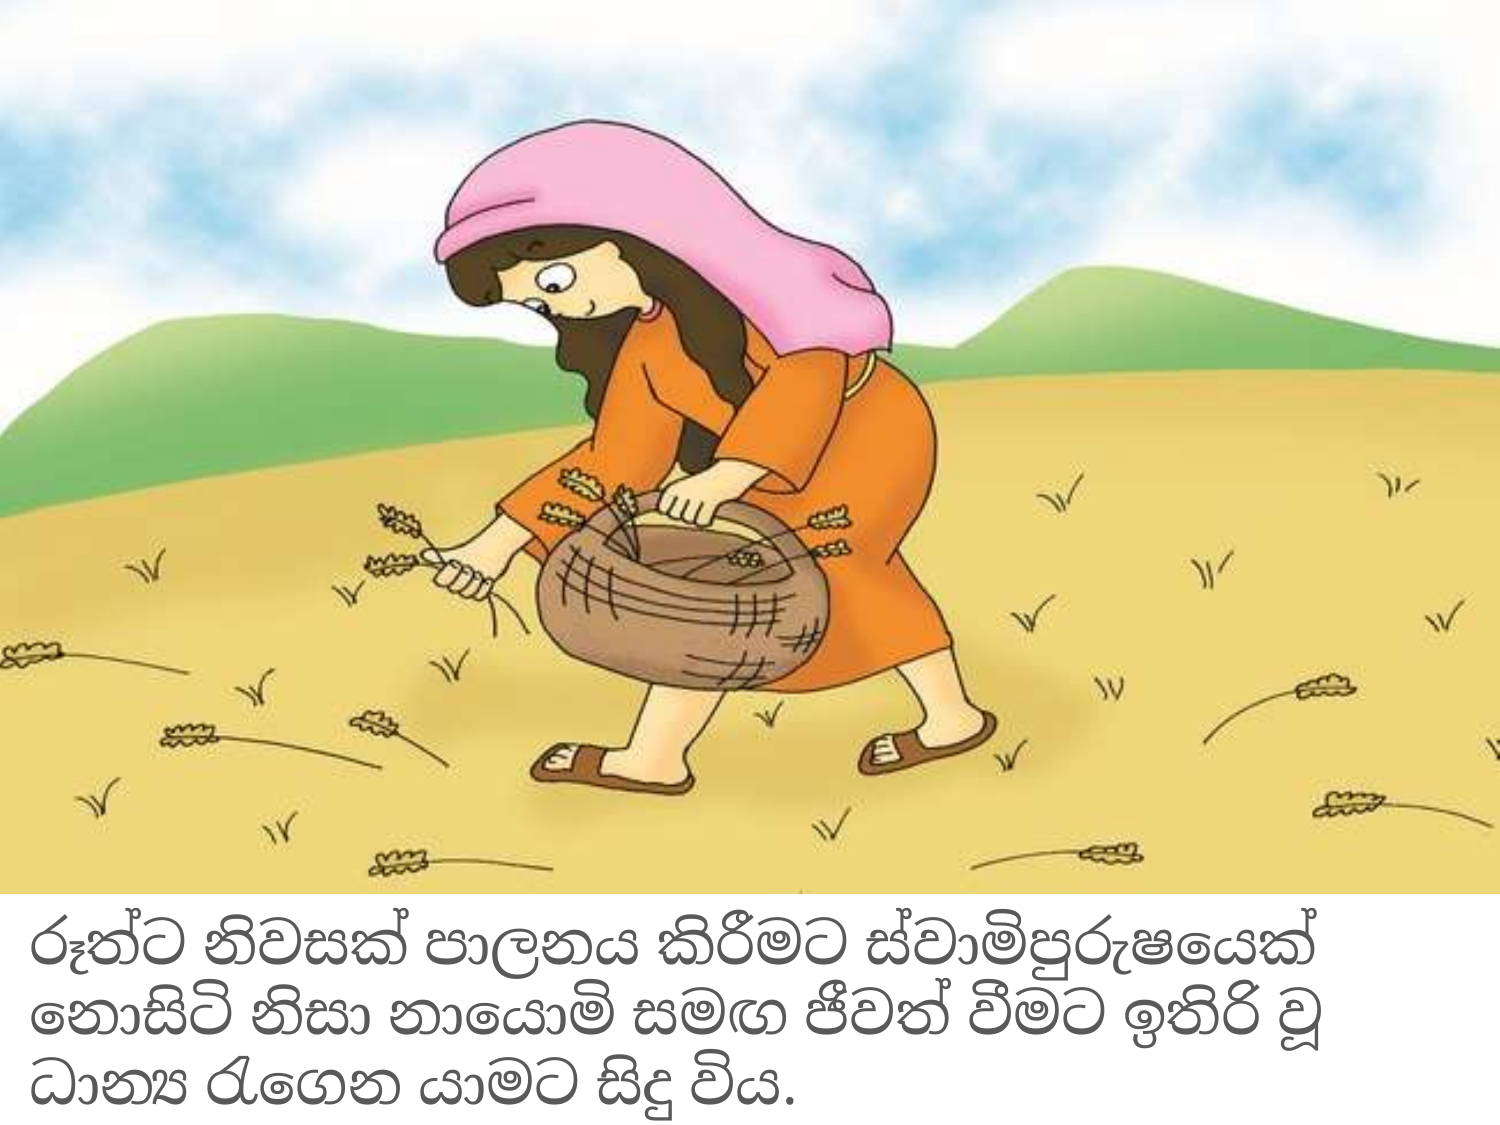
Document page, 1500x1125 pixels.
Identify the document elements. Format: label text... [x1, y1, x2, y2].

picture [0, 0, 1500, 894]
text_box රූත්ට නිවසක් පාලනය කිරීමට ස්වාමිපුරුෂයෙක් නොසිටි නිසා නායොමි සමඟ ජීවත් වීමට ඉතිරි වූ ධාන්‍ය රැගෙන යාමට සිදු විය. [14, 902, 1486, 1124]
